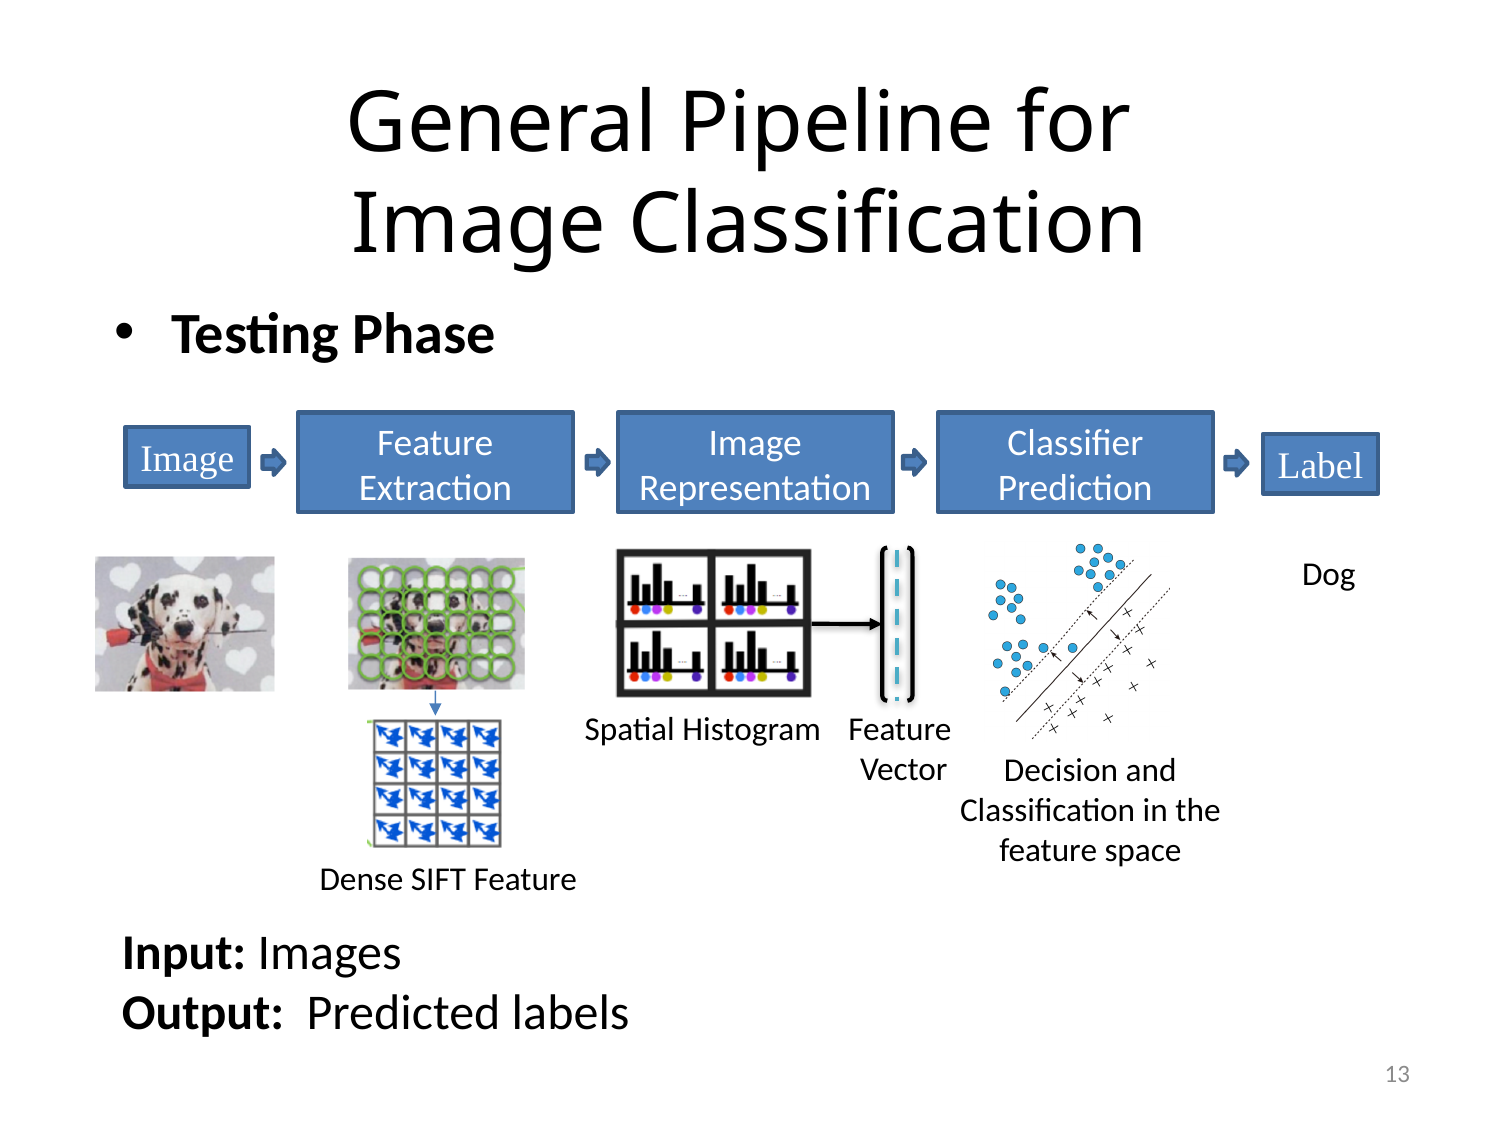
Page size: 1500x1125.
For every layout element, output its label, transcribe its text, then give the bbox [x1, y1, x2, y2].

text_box Image [123, 425, 251, 489]
text_box Spatial Histogram [569, 699, 833, 754]
text_box [1223, 448, 1250, 478]
picture [367, 715, 504, 848]
picture [612, 545, 812, 703]
title General Pipeline for Image Classification [103, 59, 1397, 278]
text_box Testing Phase [99, 287, 1450, 1030]
text_box Classifier Prediction [936, 410, 1215, 514]
text_box [584, 447, 611, 477]
text_box Dog [1287, 544, 1371, 600]
text_box Image Representation [616, 410, 895, 514]
text_box [880, 545, 915, 699]
slide_number 13 [1074, 1042, 1425, 1103]
picture [347, 555, 526, 691]
text_box [74, 262, 1425, 1005]
text_box [260, 448, 287, 477]
text_box Decision and Classification in the feature space [916, 741, 1265, 876]
picture [91, 553, 276, 693]
text_box Dense SIFT Feature [304, 849, 592, 905]
text_box Label [1261, 432, 1380, 496]
picture [983, 541, 1170, 742]
text_box Feature Vector [833, 699, 974, 795]
text_box Feature Extraction [296, 410, 575, 514]
text_box Input: Images Output: Predicted labels [107, 912, 1175, 1048]
text_box [900, 447, 927, 477]
